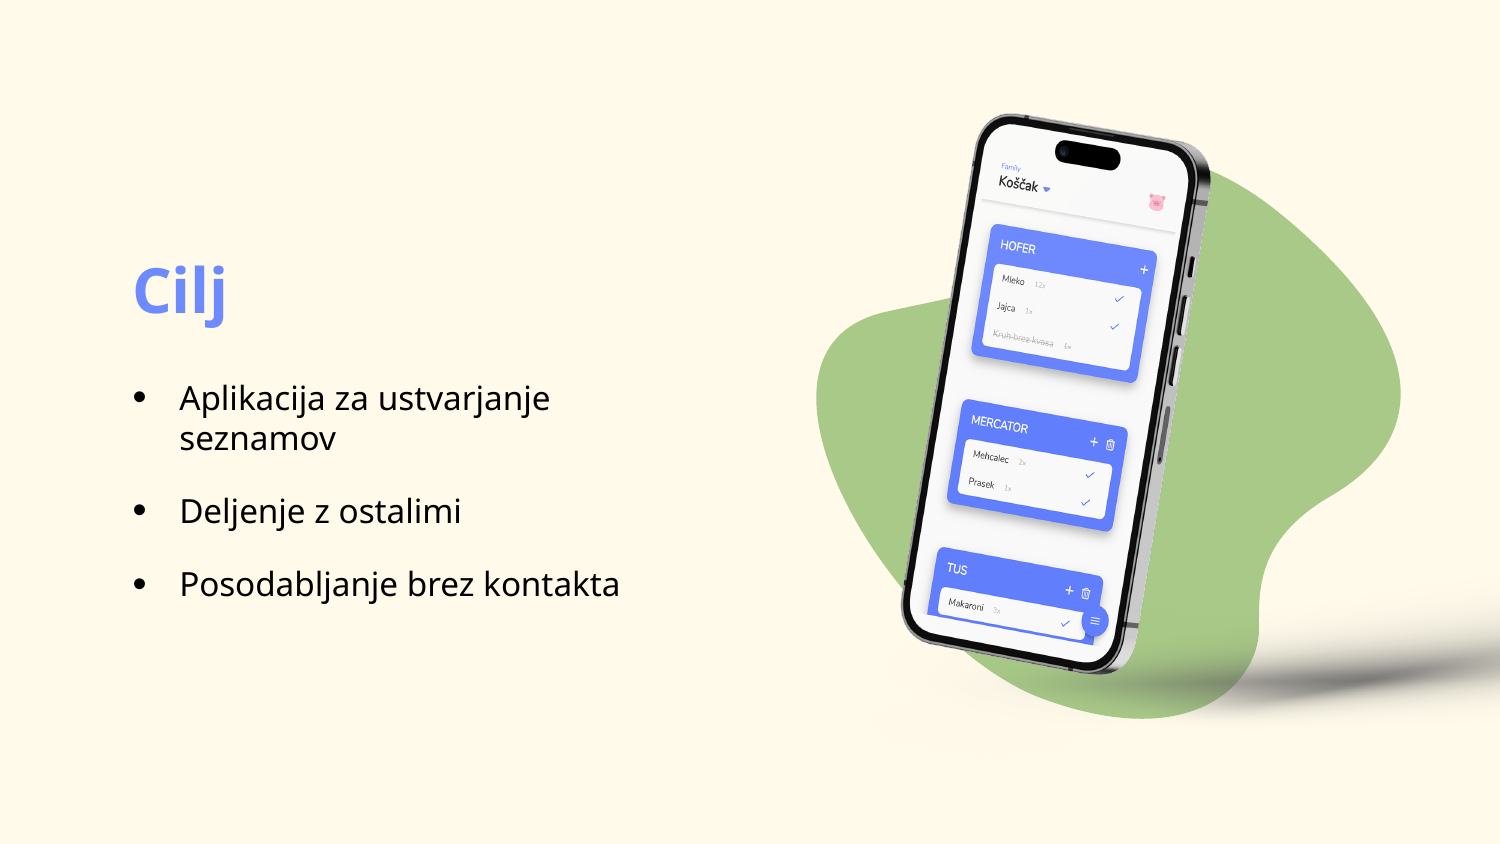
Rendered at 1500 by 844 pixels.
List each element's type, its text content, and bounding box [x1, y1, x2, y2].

picture [514, 0, 1500, 827]
text_box Aplikacija za ustvarjanje seznamov Deljenje z ostalimi Posodabljanje brez kontakta [117, 361, 509, 675]
title Cilj [116, 216, 509, 341]
